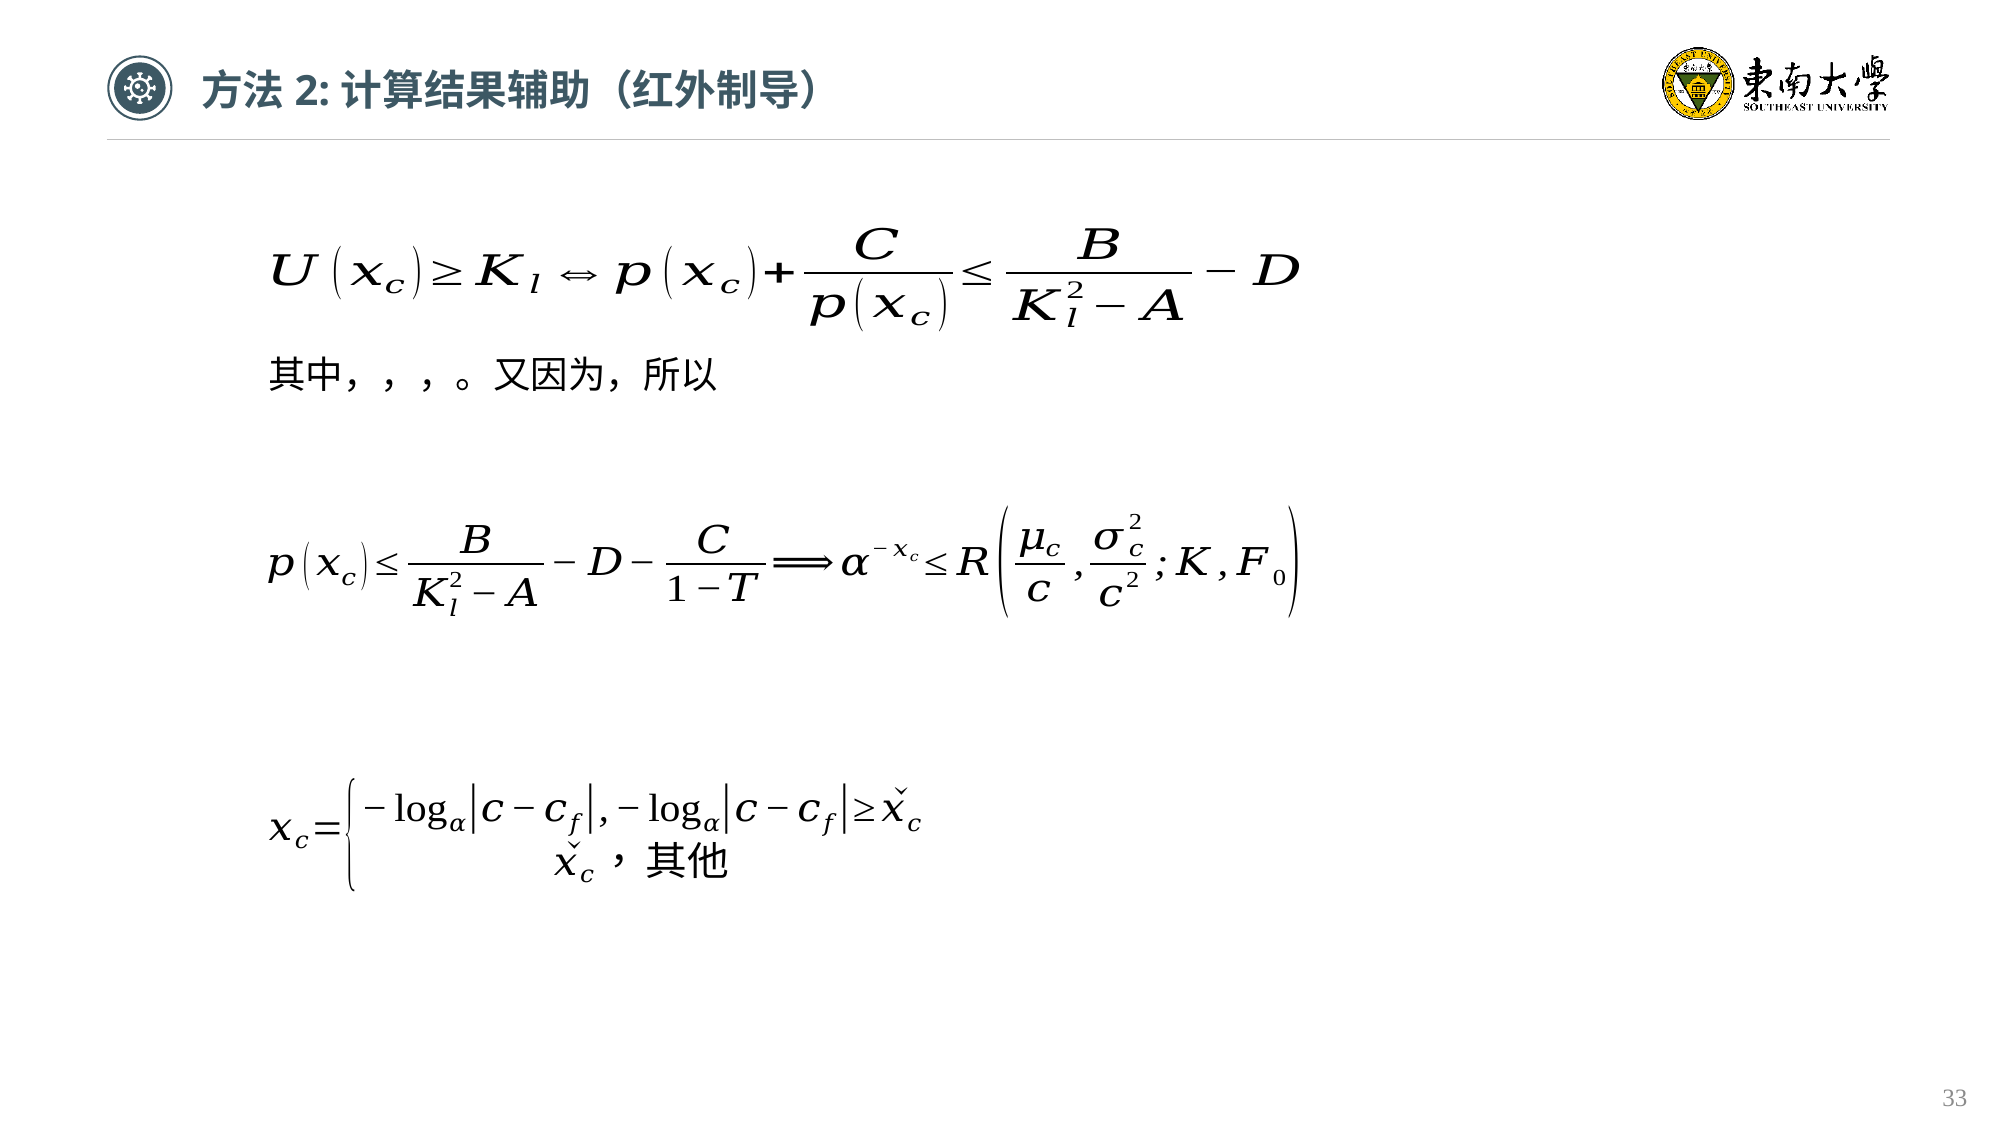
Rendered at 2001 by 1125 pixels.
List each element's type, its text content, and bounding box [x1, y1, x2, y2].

picture [1662, 47, 1889, 120]
text_box 方法2:计算结果辅助（红外制导） [201, 56, 1284, 122]
